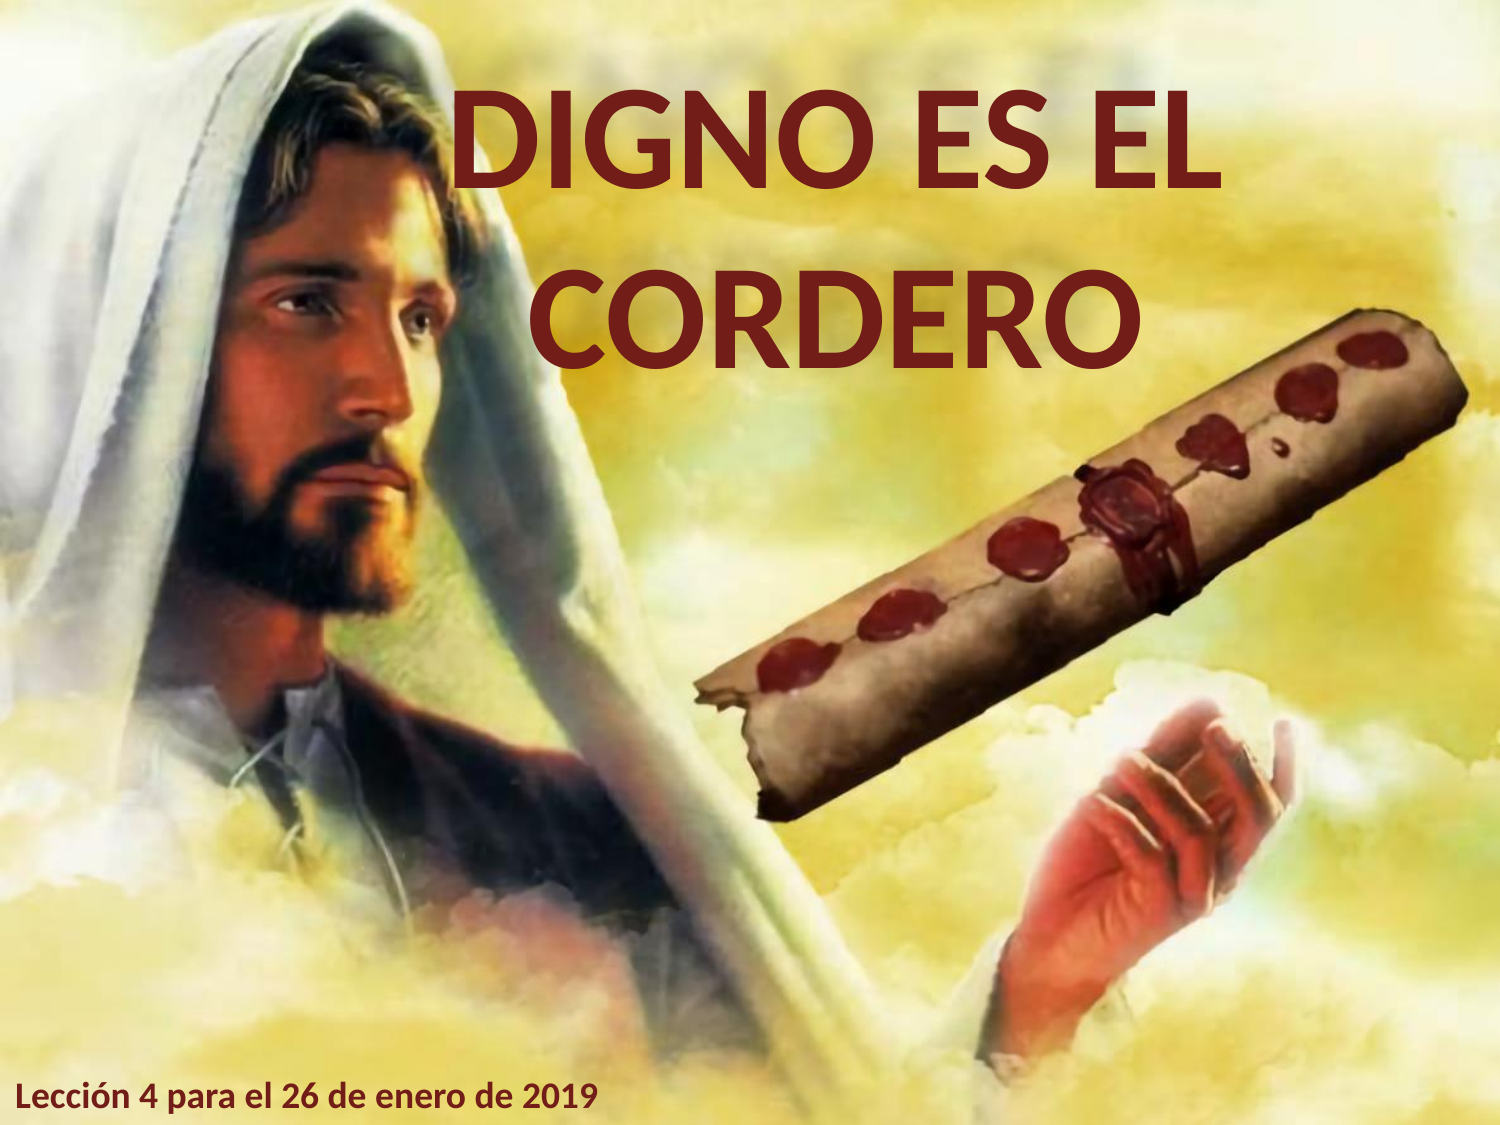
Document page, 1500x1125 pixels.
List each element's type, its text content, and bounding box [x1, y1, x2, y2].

text_box DIGNO ES EL CORDERO [387, 31, 1285, 407]
picture [0, 0, 1500, 1125]
text_box Lección 4 para el 26 de enero de 2019 [0, 1063, 614, 1123]
